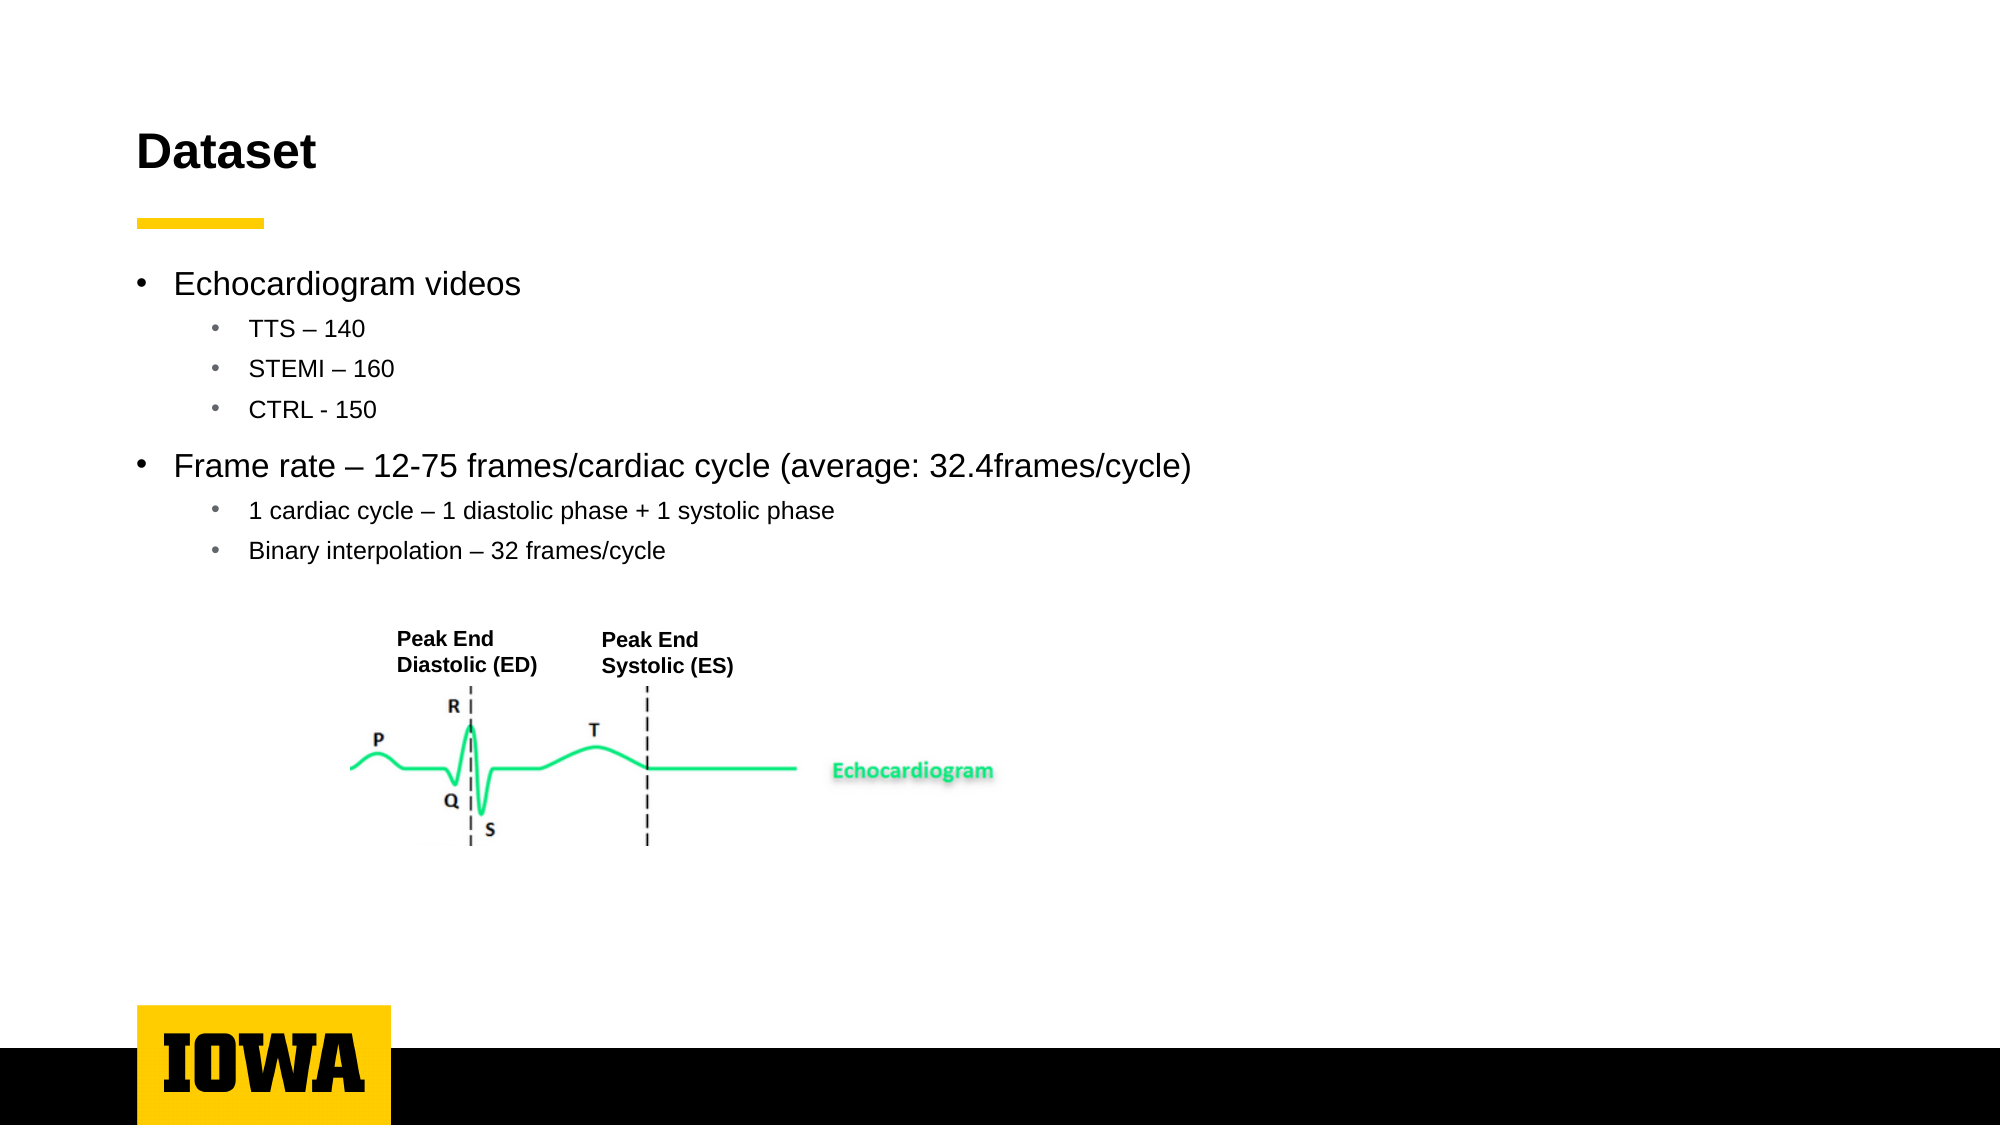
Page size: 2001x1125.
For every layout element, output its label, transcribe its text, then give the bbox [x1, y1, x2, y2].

title Dataset [121, 81, 1847, 224]
list Echocardiogram videos TTS – 140 STEMI – 160 CTRL - 150 Frame rate – 12-75 frames/cardiac cycle (average: 32.4frames/cycle) 1 cardiac cycle – 1 diastolic phase + 1 systolic phase Binary interpolation – 32 frames/cycle [121, 254, 1465, 914]
picture [137, 1005, 391, 1125]
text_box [350, 617, 1009, 846]
